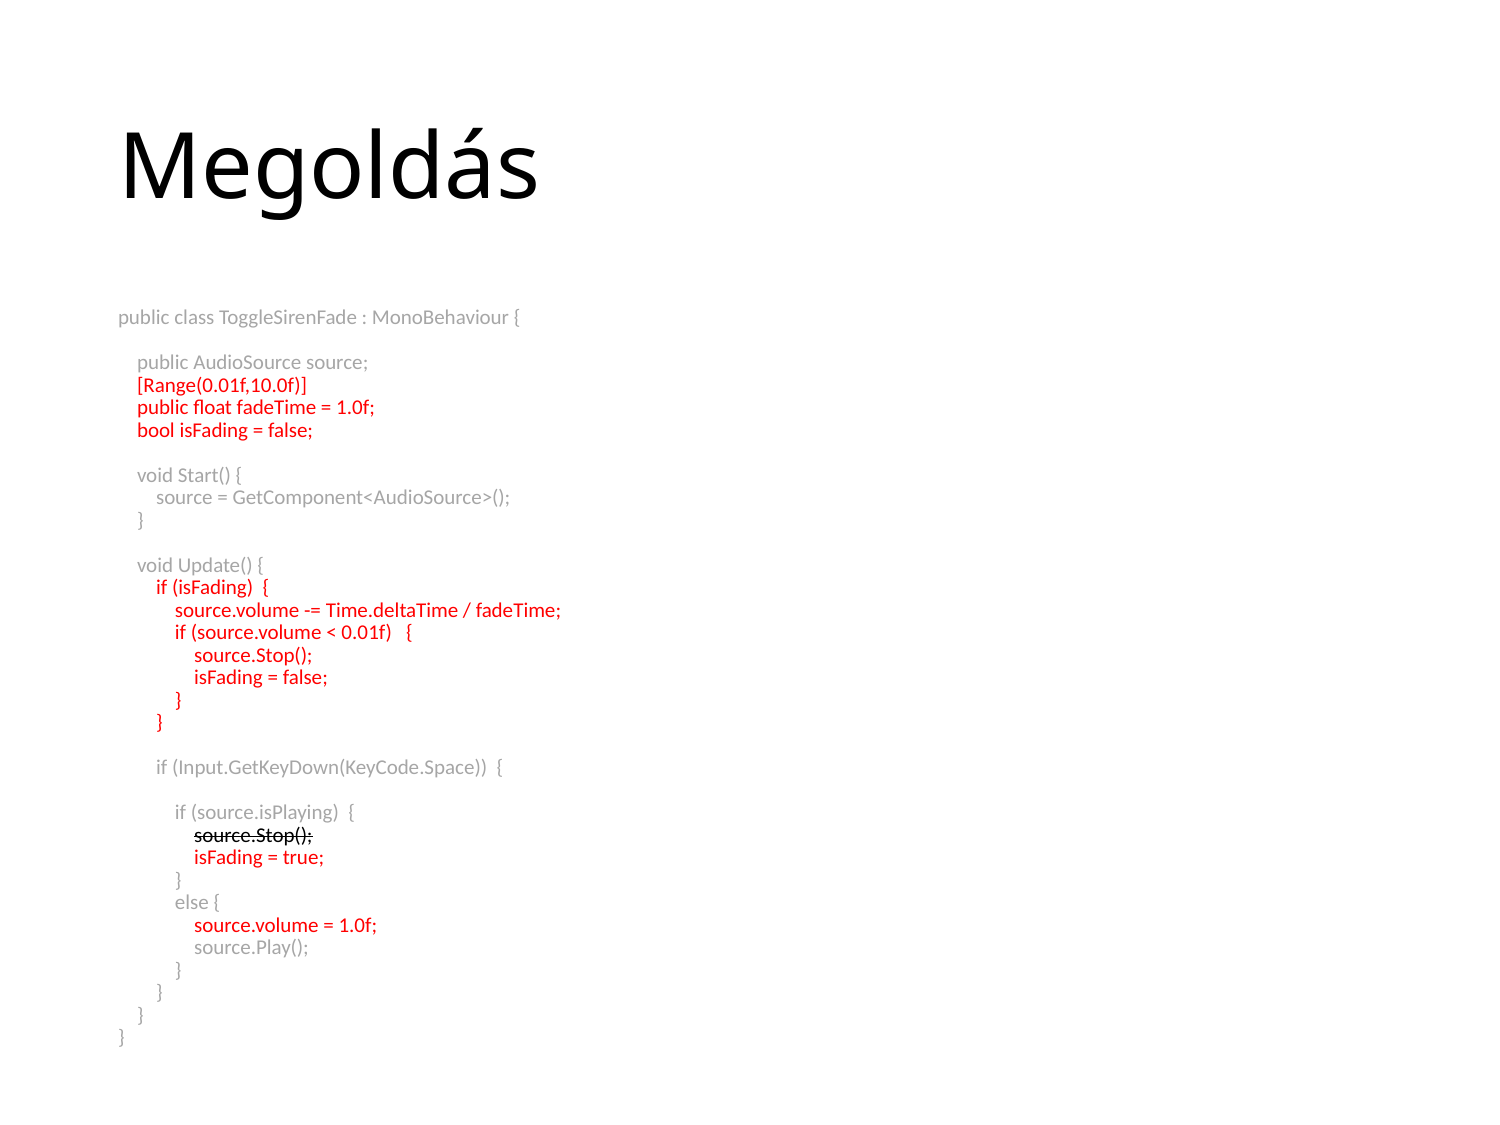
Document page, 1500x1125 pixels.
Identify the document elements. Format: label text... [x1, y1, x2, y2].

list public class ToggleSirenFade : MonoBehaviour { public AudioSource source; [Range(0.01f,10.0f)] public float fadeTime = 1.0f; bool isFading = false; void Start() { source = GetComponent<AudioSource>(); } void Update() { if (isFading) { source.volume -= Time.deltaTime / fadeTime; if (source.volume < 0.01f) { source.Stop(); isFading = false; } } if (Input.GetKeyDown(KeyCode.Space)) { if (source.isPlaying) { source.Stop(); isFading = true; } else { source.volume = 1.0f; source.Play(); } } } } [103, 299, 1397, 1078]
title Megoldás [103, 59, 1397, 278]
